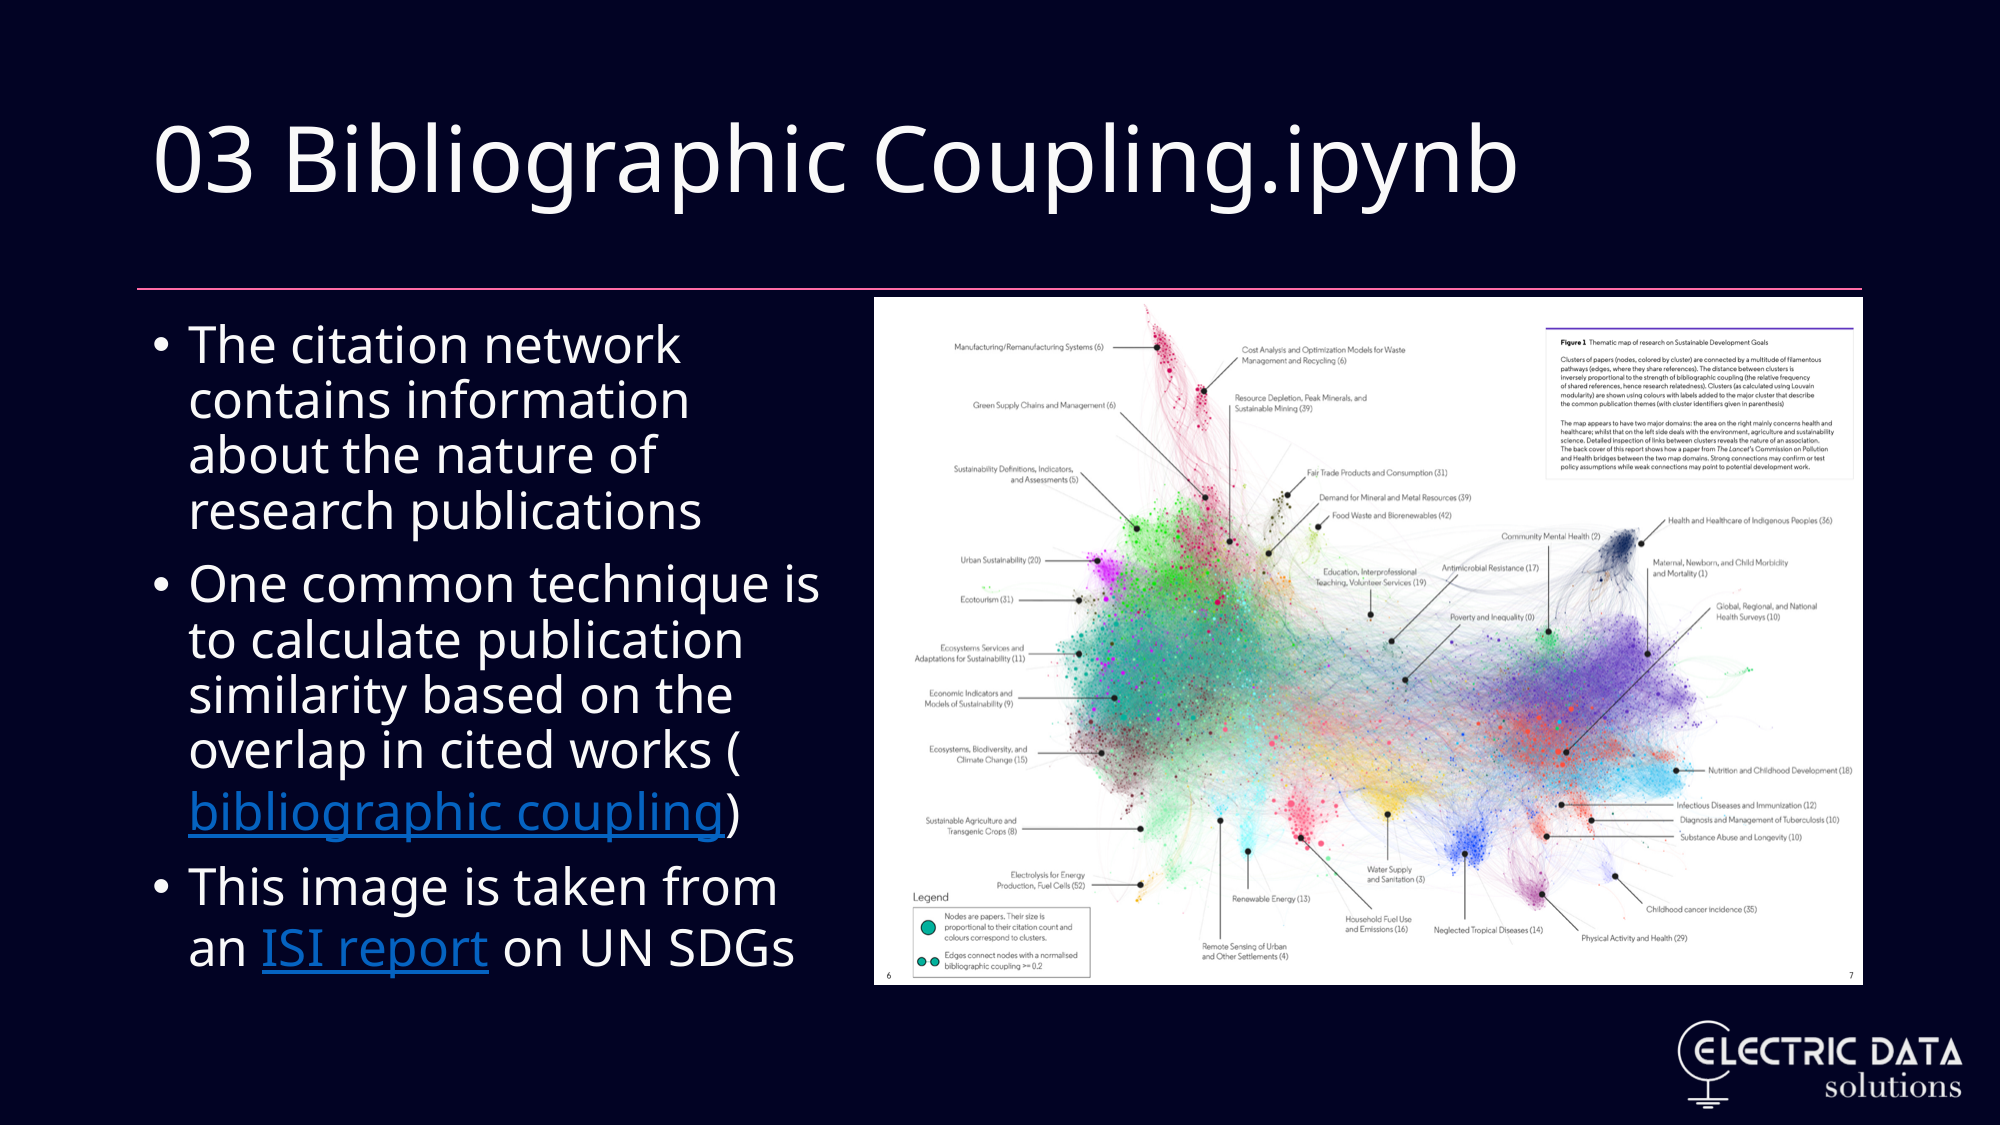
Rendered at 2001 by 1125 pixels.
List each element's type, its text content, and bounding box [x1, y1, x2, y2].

title 03 Bibliographic Coupling.ipynb [137, 59, 1863, 267]
picture [873, 297, 1863, 985]
list The citation network contains information about the nature of research publications One common technique is to calculate publication similarity based on the overlap in cited works (bibliographic coupling) This image is taken from an ISI report on UN SDGs [137, 311, 855, 999]
picture [1650, 1016, 1989, 1114]
